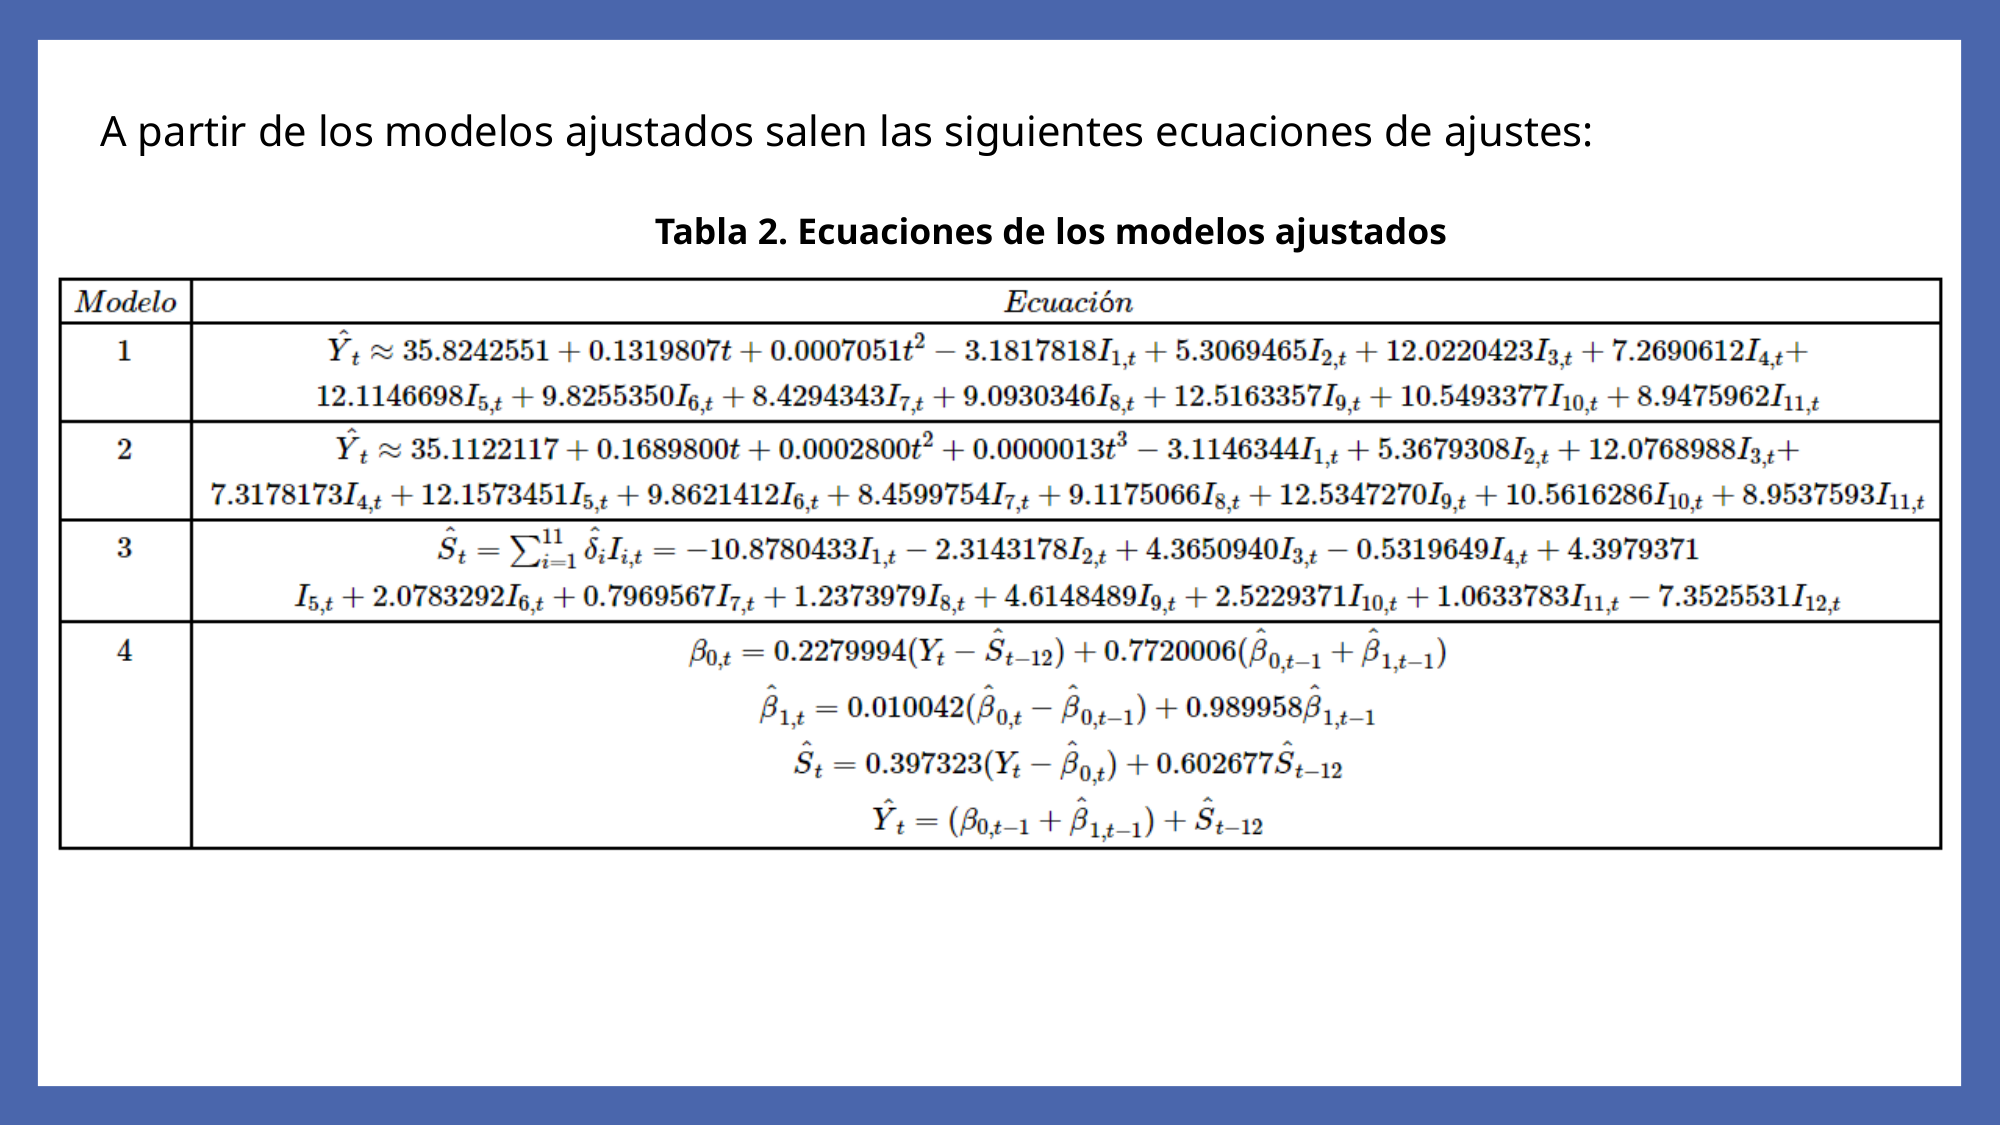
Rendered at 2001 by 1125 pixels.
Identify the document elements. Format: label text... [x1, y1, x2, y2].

text_box A partir de los modelos ajustados salen las siguientes ecuaciones de ajustes: [85, 90, 1817, 171]
text_box Tabla 2. Ecuaciones de los modelos ajustados [519, 193, 1583, 266]
picture [48, 266, 1952, 858]
